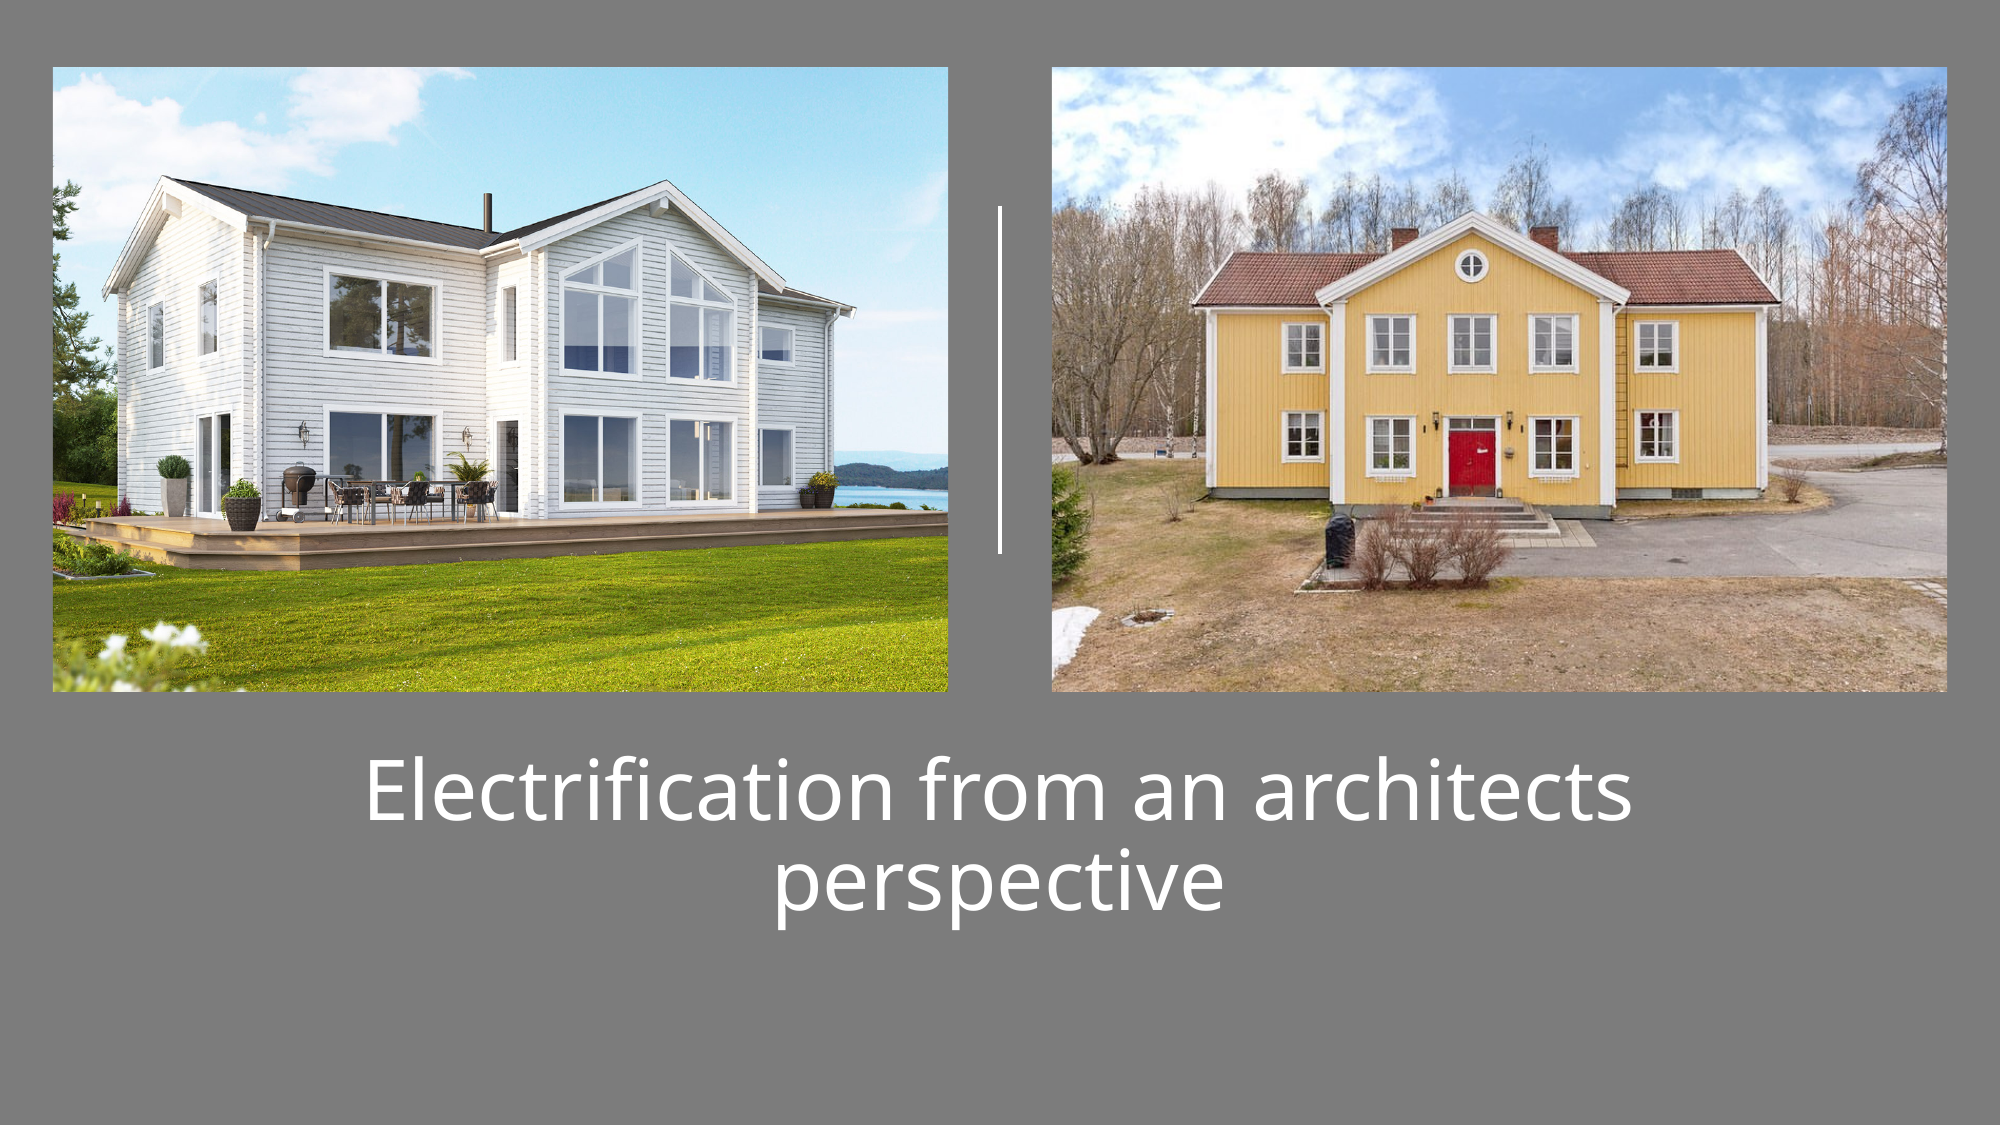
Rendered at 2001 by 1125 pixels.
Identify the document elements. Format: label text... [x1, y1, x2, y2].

picture [52, 67, 949, 692]
picture [1051, 67, 1948, 692]
title Electrification from an architects perspective [115, 738, 1882, 937]
